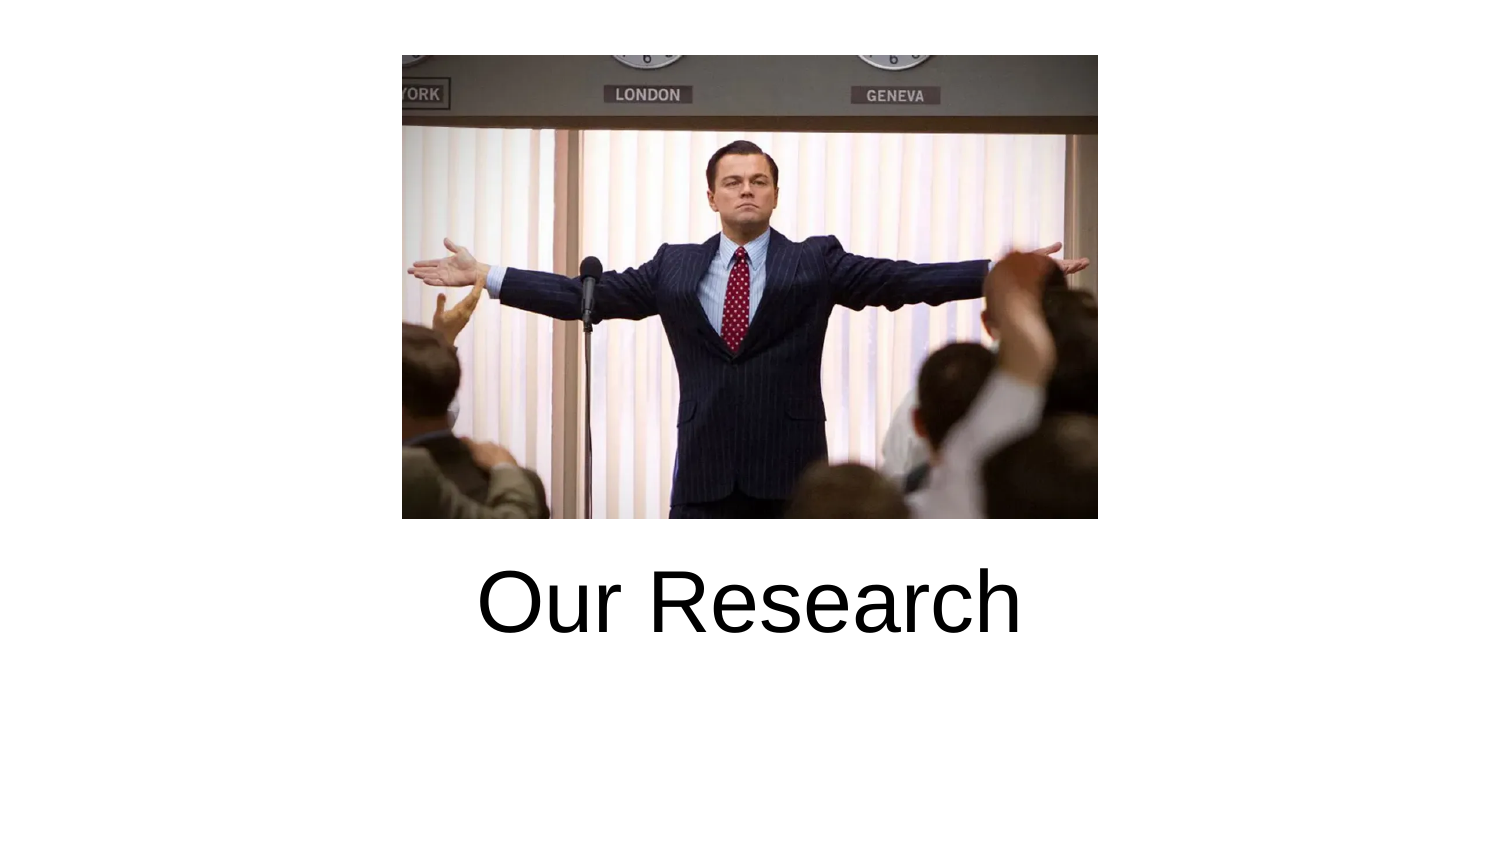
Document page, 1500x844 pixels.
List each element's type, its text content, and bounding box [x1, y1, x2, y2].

text_box Our Research [51, 529, 1449, 624]
picture [402, 54, 1098, 519]
